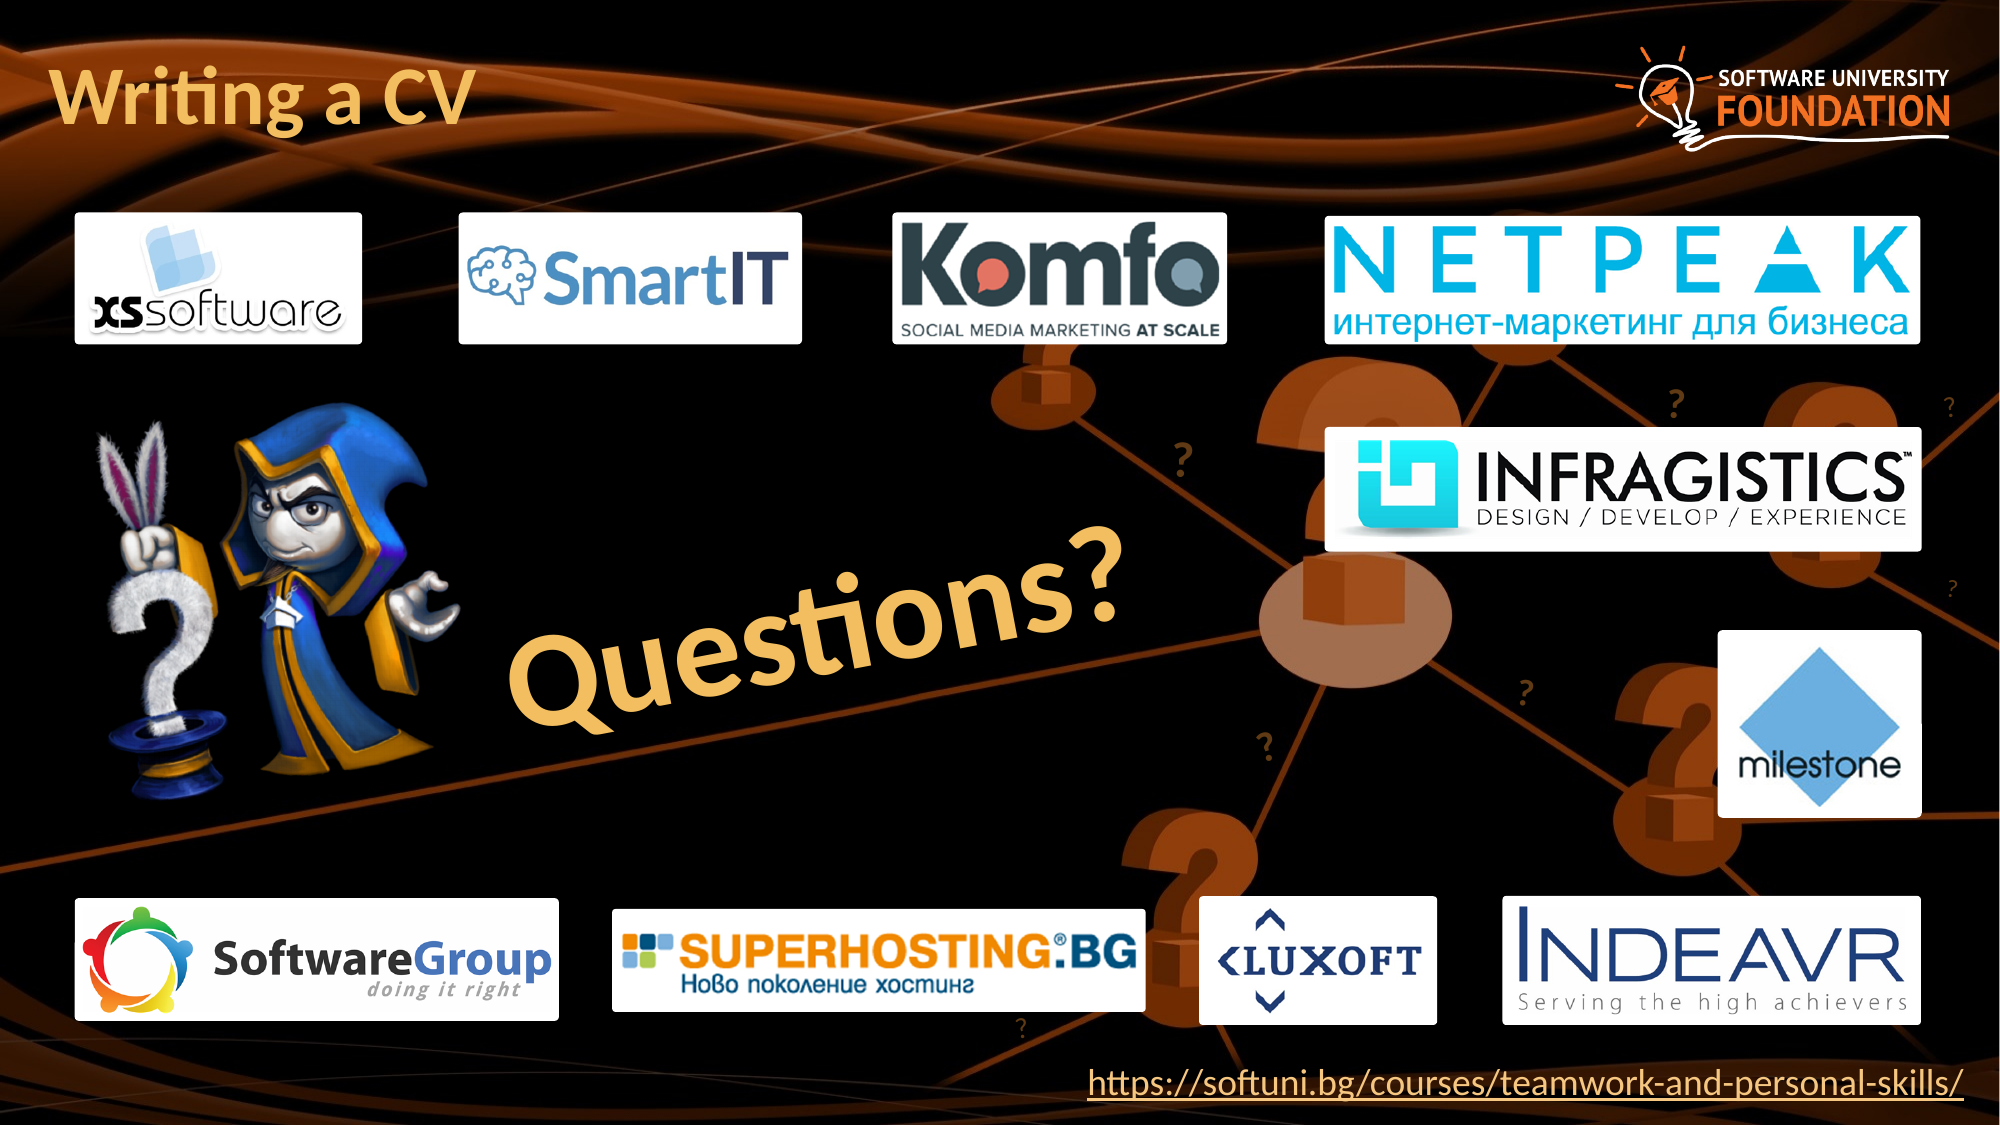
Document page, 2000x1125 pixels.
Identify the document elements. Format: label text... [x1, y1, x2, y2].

list https://softuni.bg/courses/teamwork-and-personal-skills/ [250, 1050, 1971, 1110]
title Writing a CV [30, 6, 1602, 189]
picture [0, 0, 2000, 1125]
